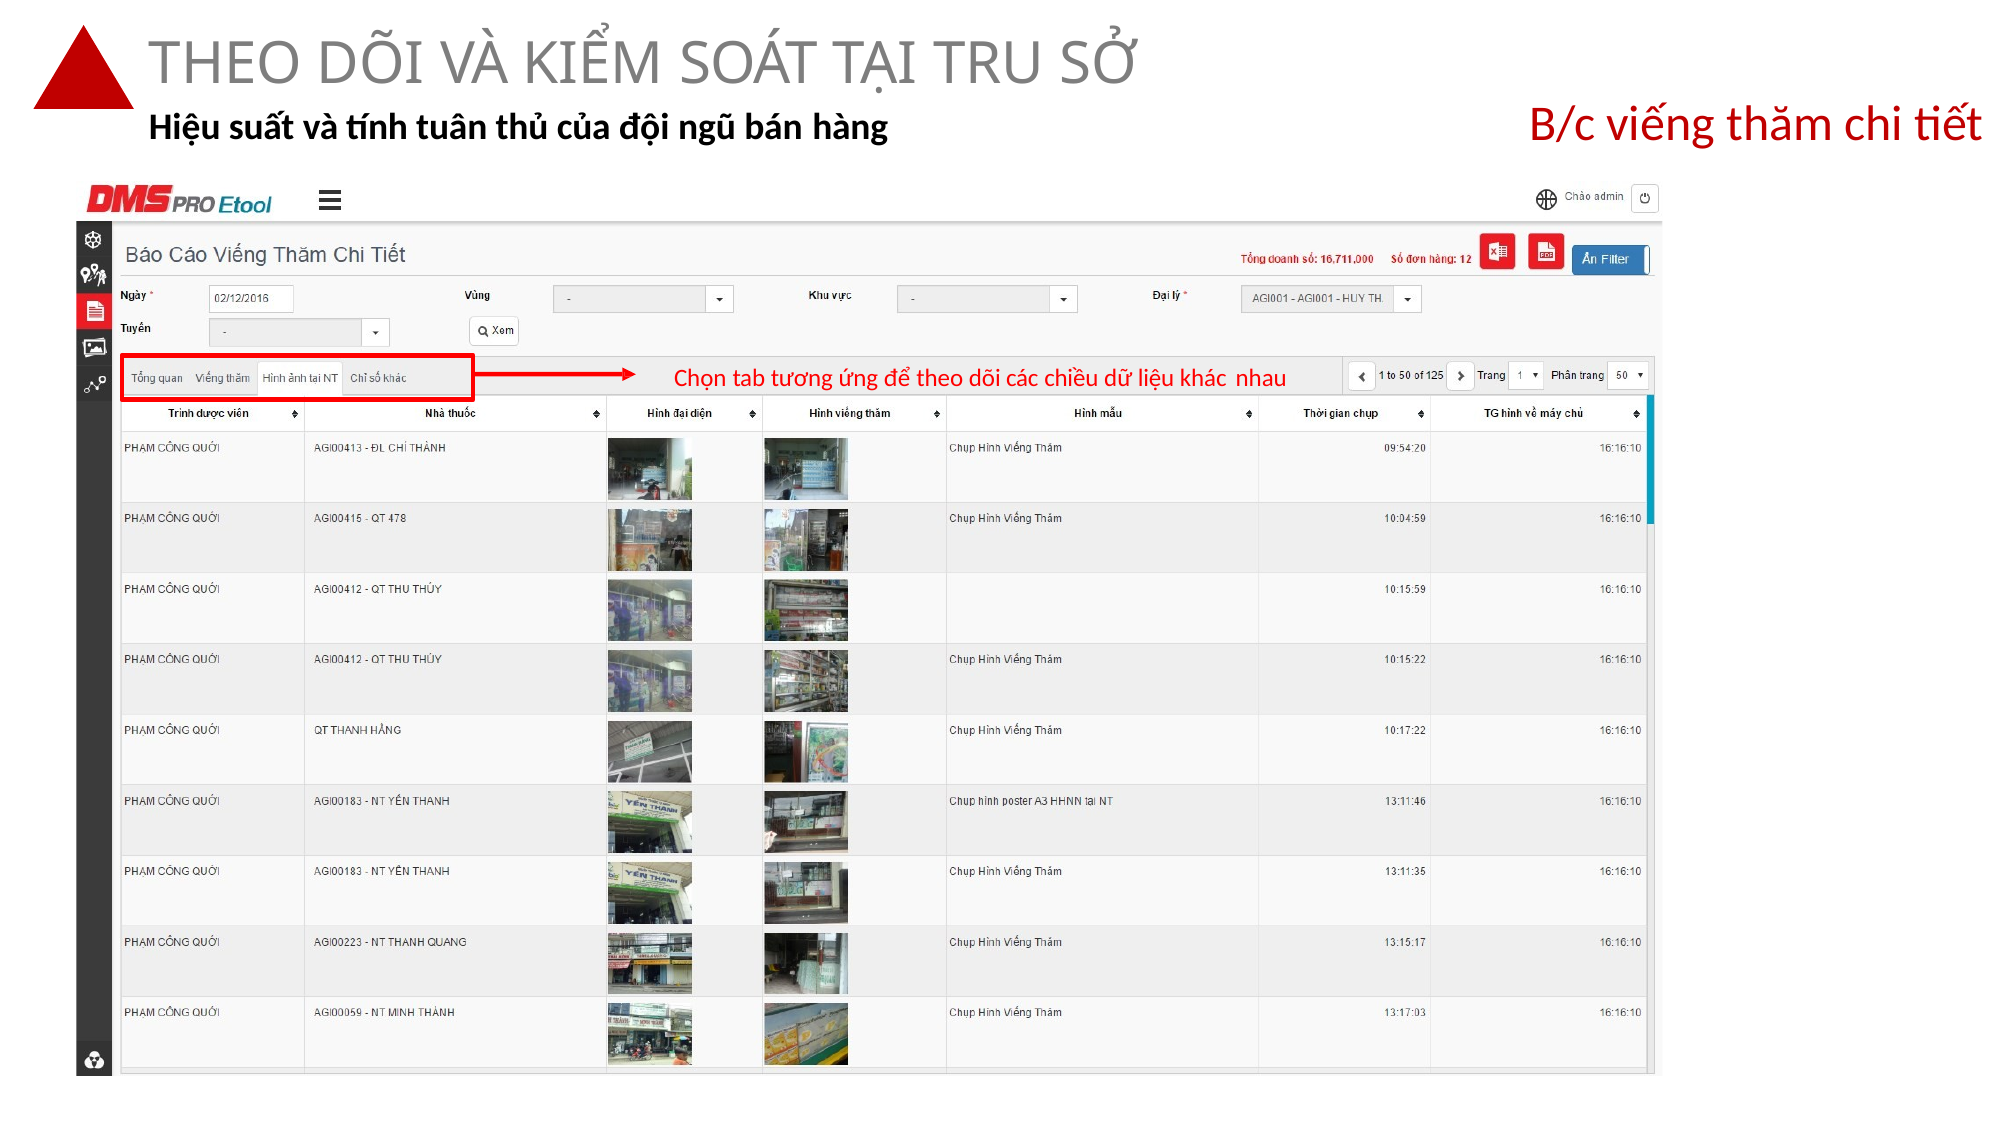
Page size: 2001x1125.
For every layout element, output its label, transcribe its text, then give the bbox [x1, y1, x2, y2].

text_box [918, 85, 2000, 170]
text_box Hiệu suất và tính tuân thủ của đội ngũ bán hàng [146, 102, 895, 148]
text_box [121, 355, 474, 400]
text_box Chọn tab tương ứng để theo dõi các chiều dữ liệu khác nhau [672, 361, 1291, 392]
text_box [473, 367, 636, 381]
text_box [76, 181, 1663, 1076]
text_box B/c viếng thăm chi tiết [1527, 90, 1988, 151]
title THEO DÕI VÀ KIỂM SOÁT TẠI TRỤ SỞ [12, 24, 1988, 213]
